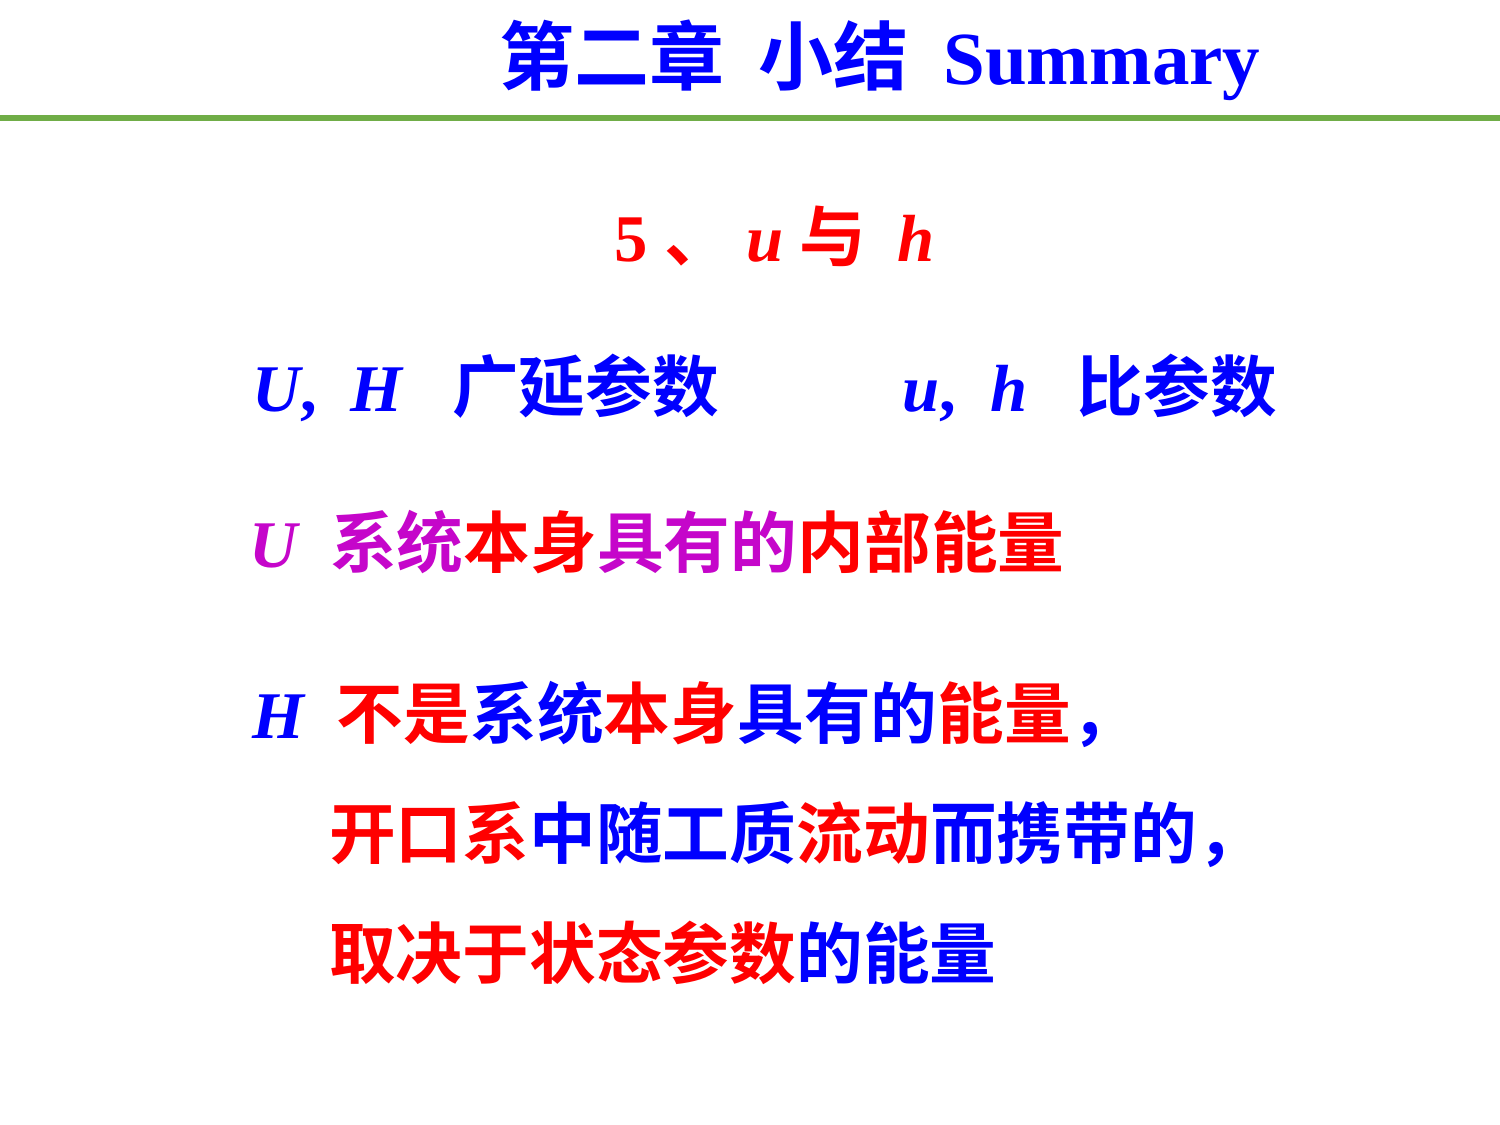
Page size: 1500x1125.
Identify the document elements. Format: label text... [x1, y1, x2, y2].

text_box H 不是系统本身具有的能量， 开口系中随工质流动而携带的， 取决于状态参数的能量 [237, 624, 1279, 1000]
text_box 5、u与 h [599, 187, 1038, 337]
text_box U 系统本身具有的内部能量 [234, 493, 1185, 589]
text_box 第二章 小结 Summary [484, 12, 1279, 113]
text_box U, H 广延参数 u, h 比参数 [237, 337, 1400, 433]
